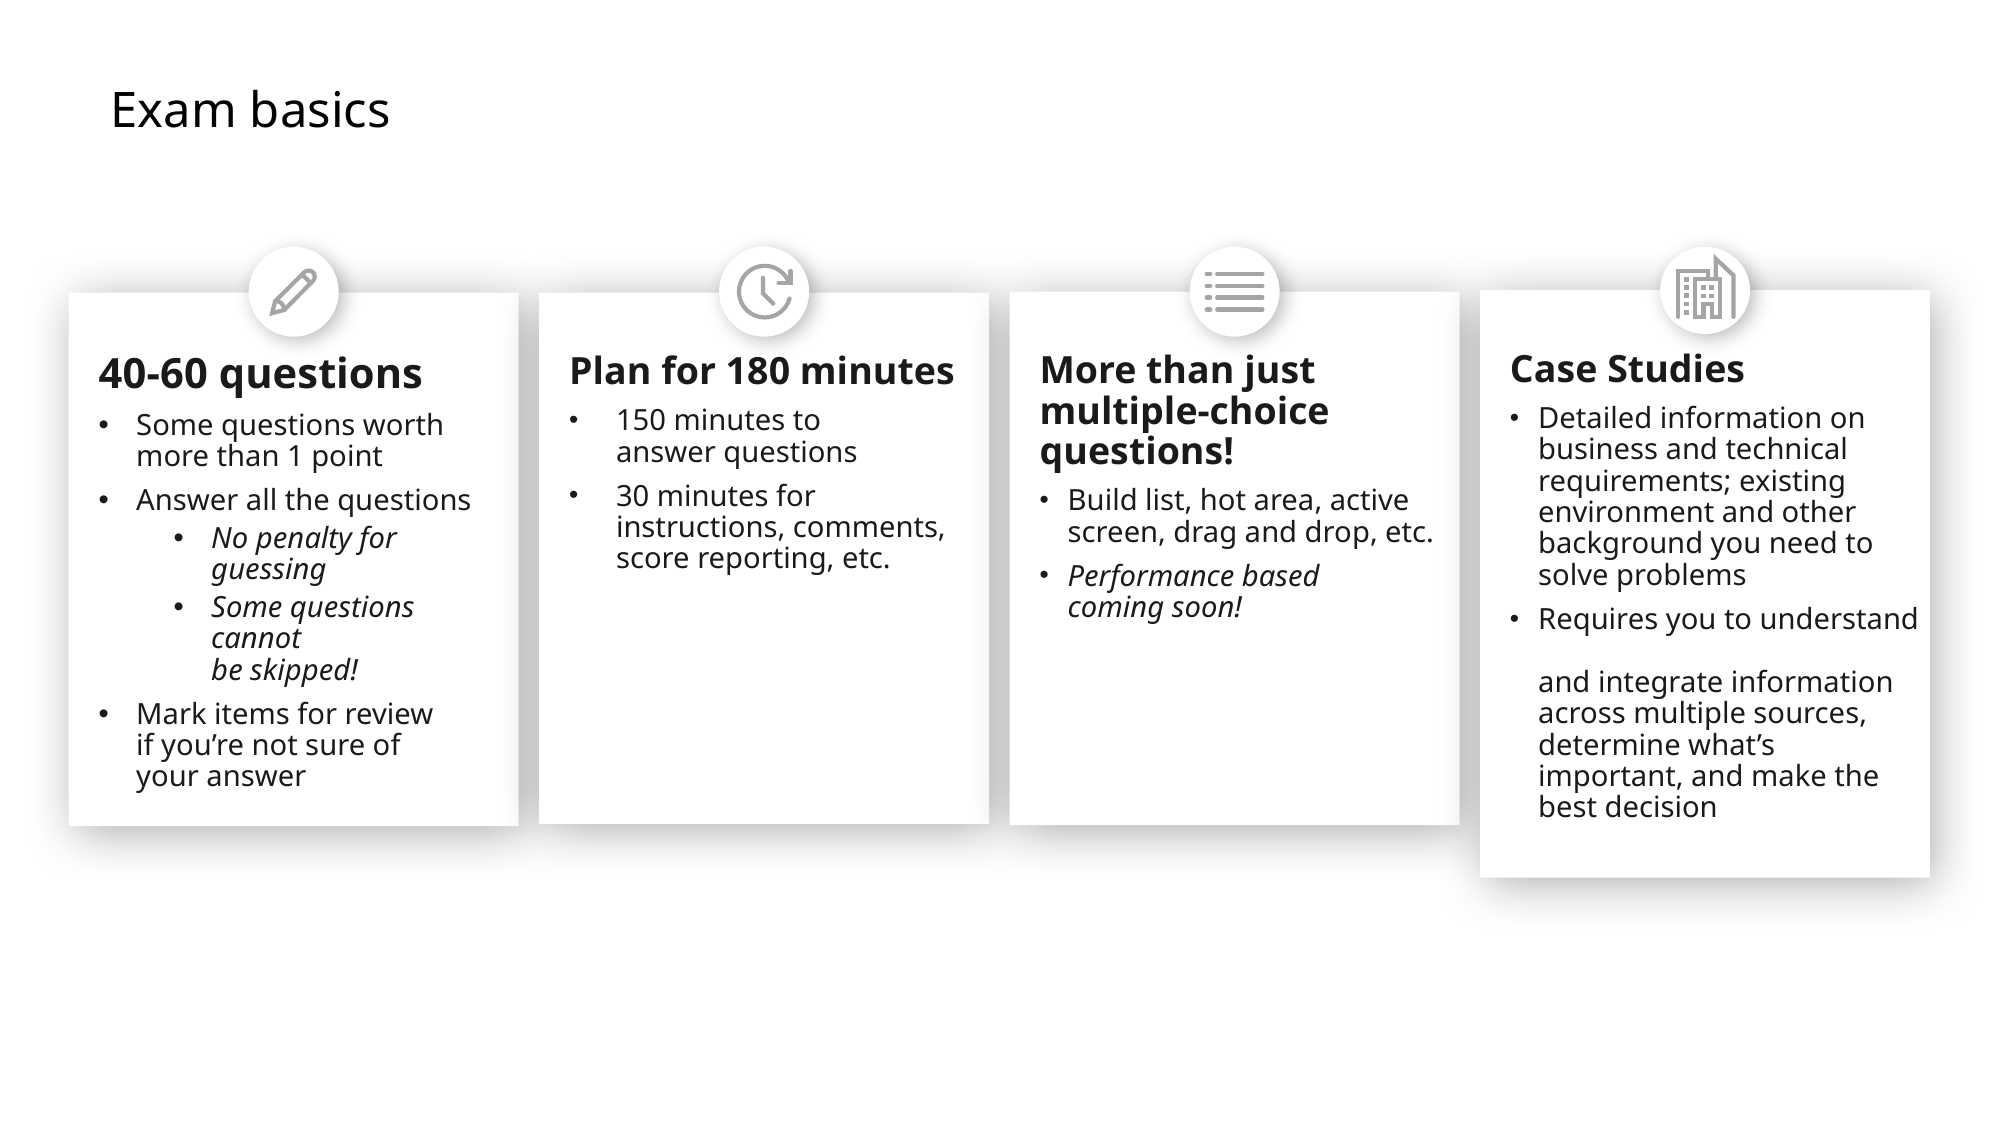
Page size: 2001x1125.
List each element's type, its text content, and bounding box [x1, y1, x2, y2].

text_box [539, 246, 990, 830]
title Exam basics [95, 75, 1894, 147]
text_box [1009, 246, 1460, 826]
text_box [1480, 246, 1931, 826]
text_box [68, 246, 519, 827]
